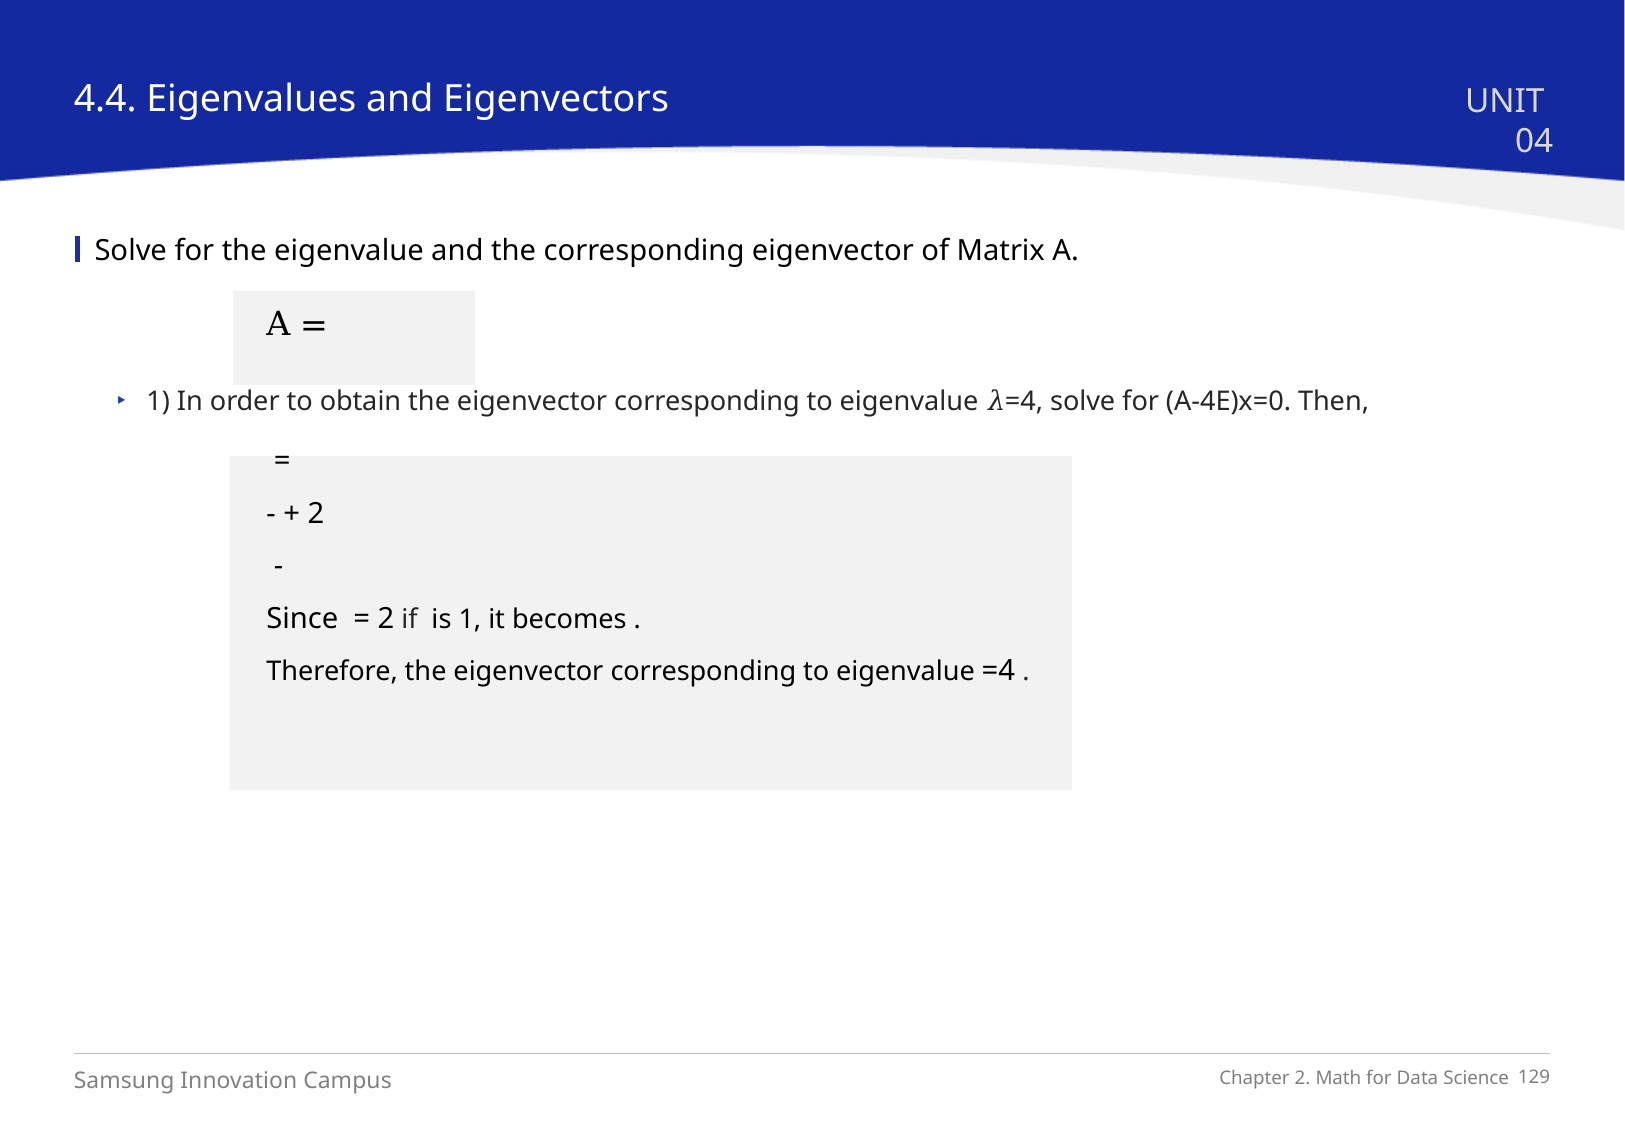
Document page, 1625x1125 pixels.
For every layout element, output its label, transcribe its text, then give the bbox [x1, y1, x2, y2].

text_box [232, 290, 476, 386]
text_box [73, 73, 1554, 120]
picture [0, 0, 1625, 1125]
text_box [229, 455, 1073, 791]
text_box Solve for the eigenvalue and the corresponding eigenvector of Matrix A. [75, 231, 1551, 268]
